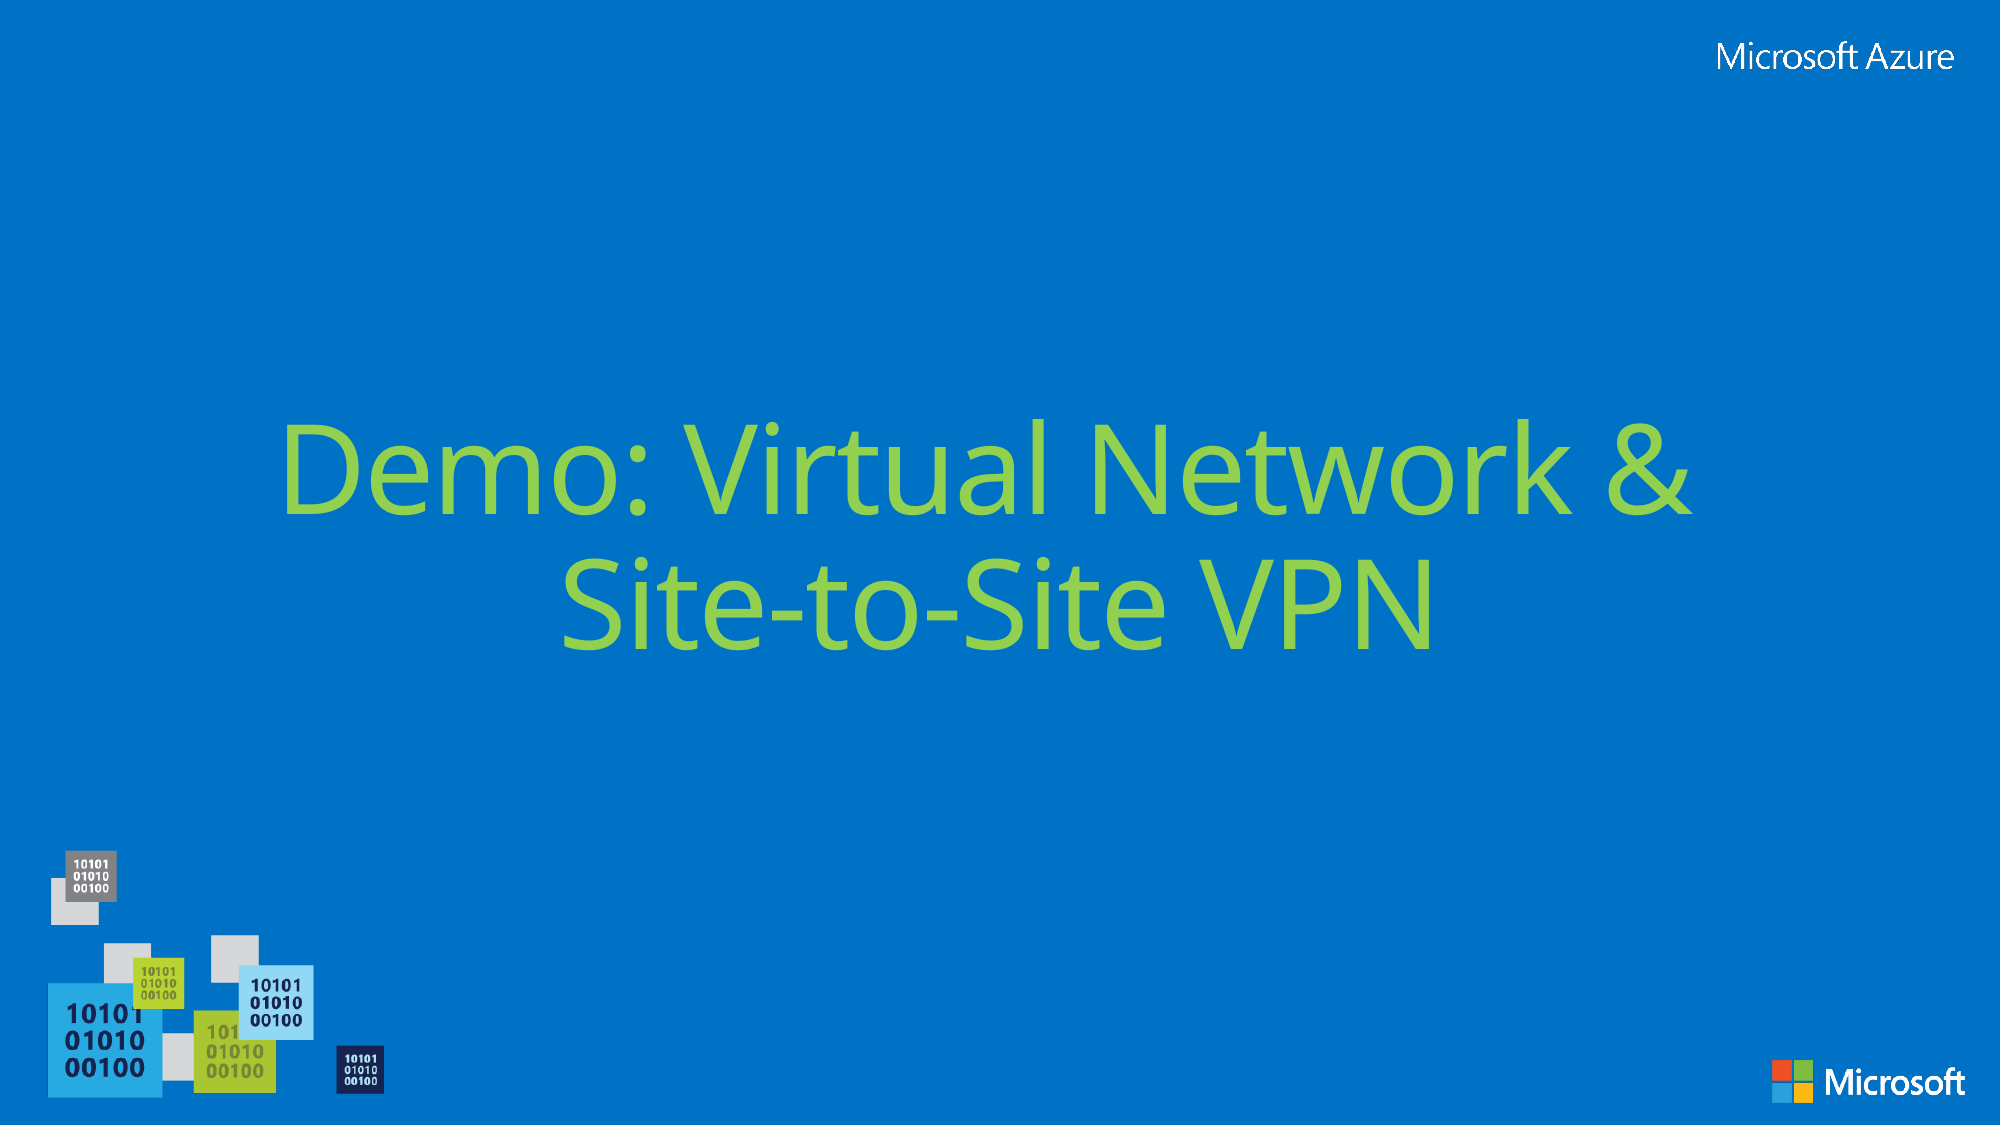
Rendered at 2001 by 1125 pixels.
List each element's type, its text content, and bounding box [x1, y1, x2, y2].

picture [1699, 24, 1972, 87]
title Demo: Virtual Network & Site-to-Site VPN [172, 398, 1828, 550]
picture [17, 808, 463, 1125]
picture [1772, 1060, 1965, 1103]
